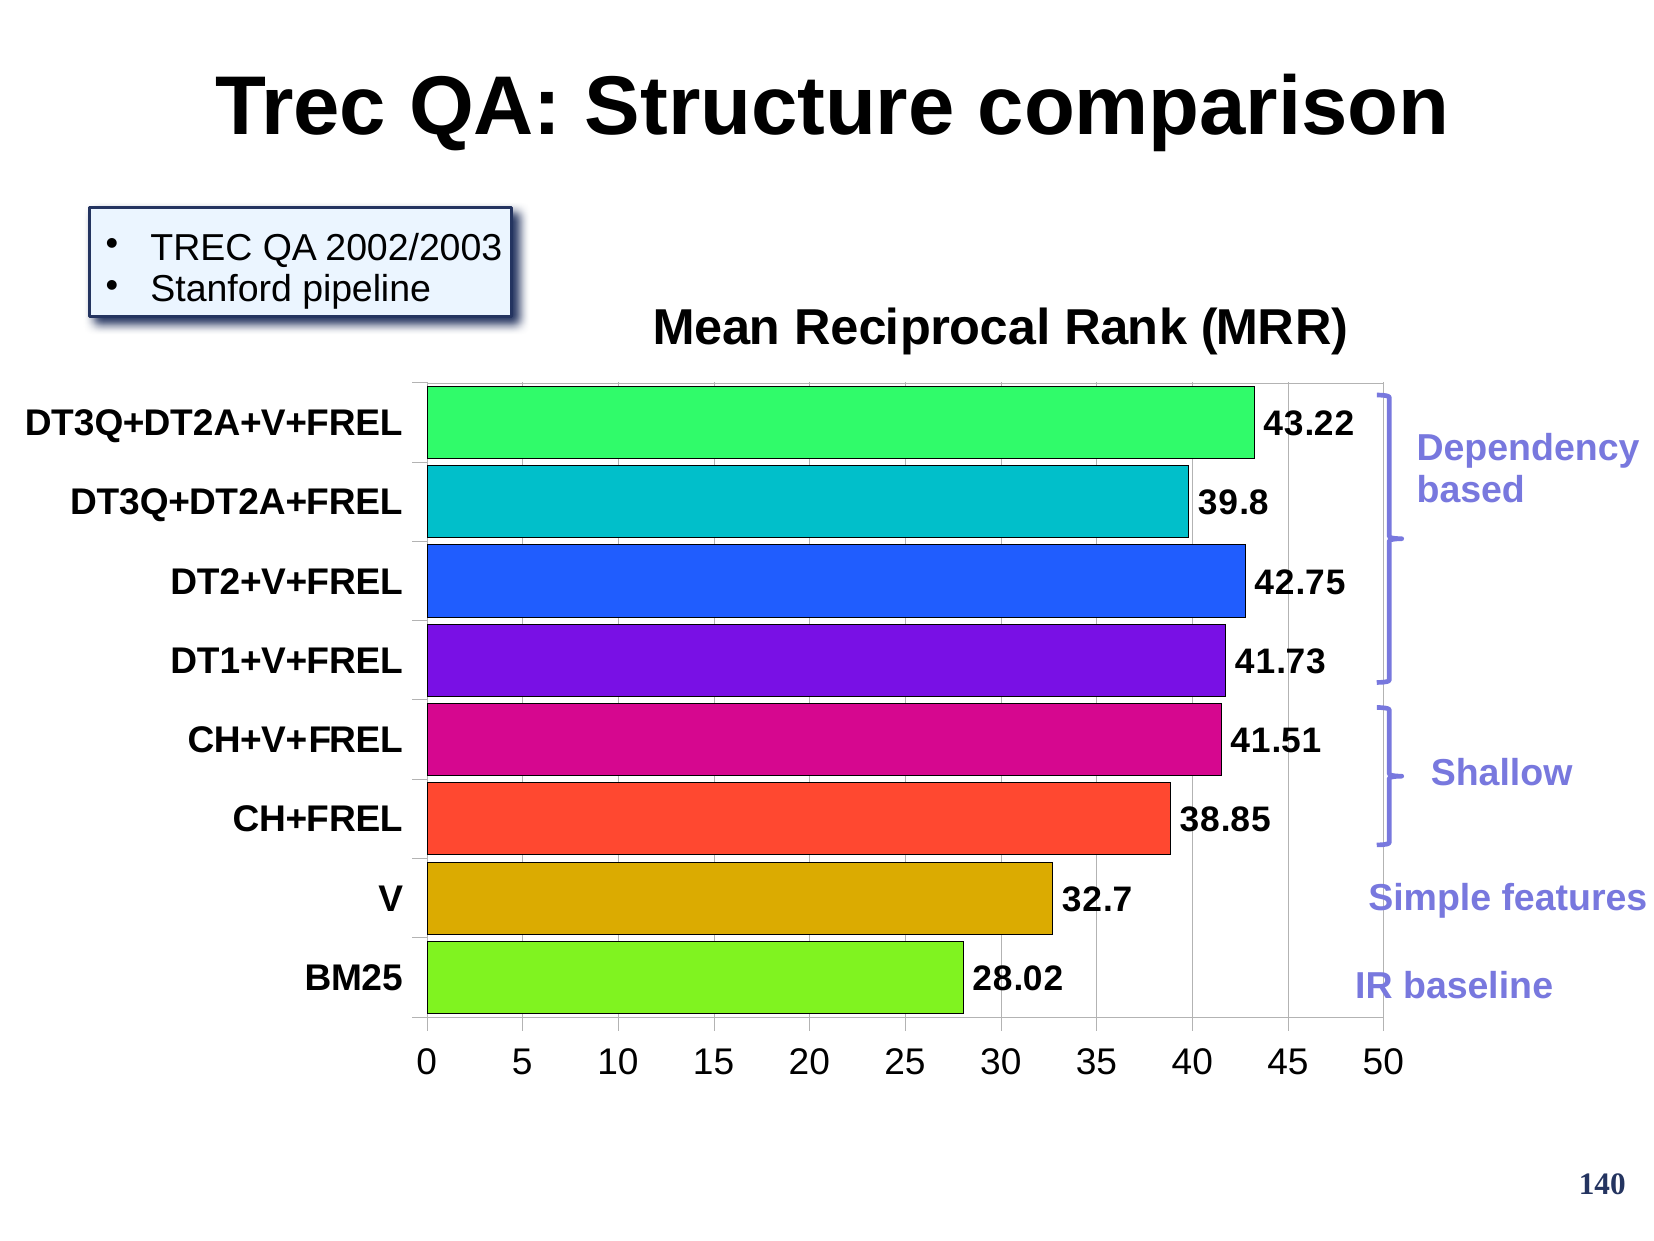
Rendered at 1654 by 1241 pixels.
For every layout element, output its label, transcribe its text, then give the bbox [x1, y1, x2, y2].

text_box IR baseline [1482, 957, 1569, 1015]
slide_number 140 [1494, 1167, 1627, 1200]
title Trec QA: Structure comparison [88, 51, 1577, 155]
text_box Dependency based [1482, 420, 1654, 519]
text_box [0, 207, 1479, 1142]
text_box Shallow [1482, 744, 1588, 802]
text_box Simple features [1482, 870, 1654, 927]
